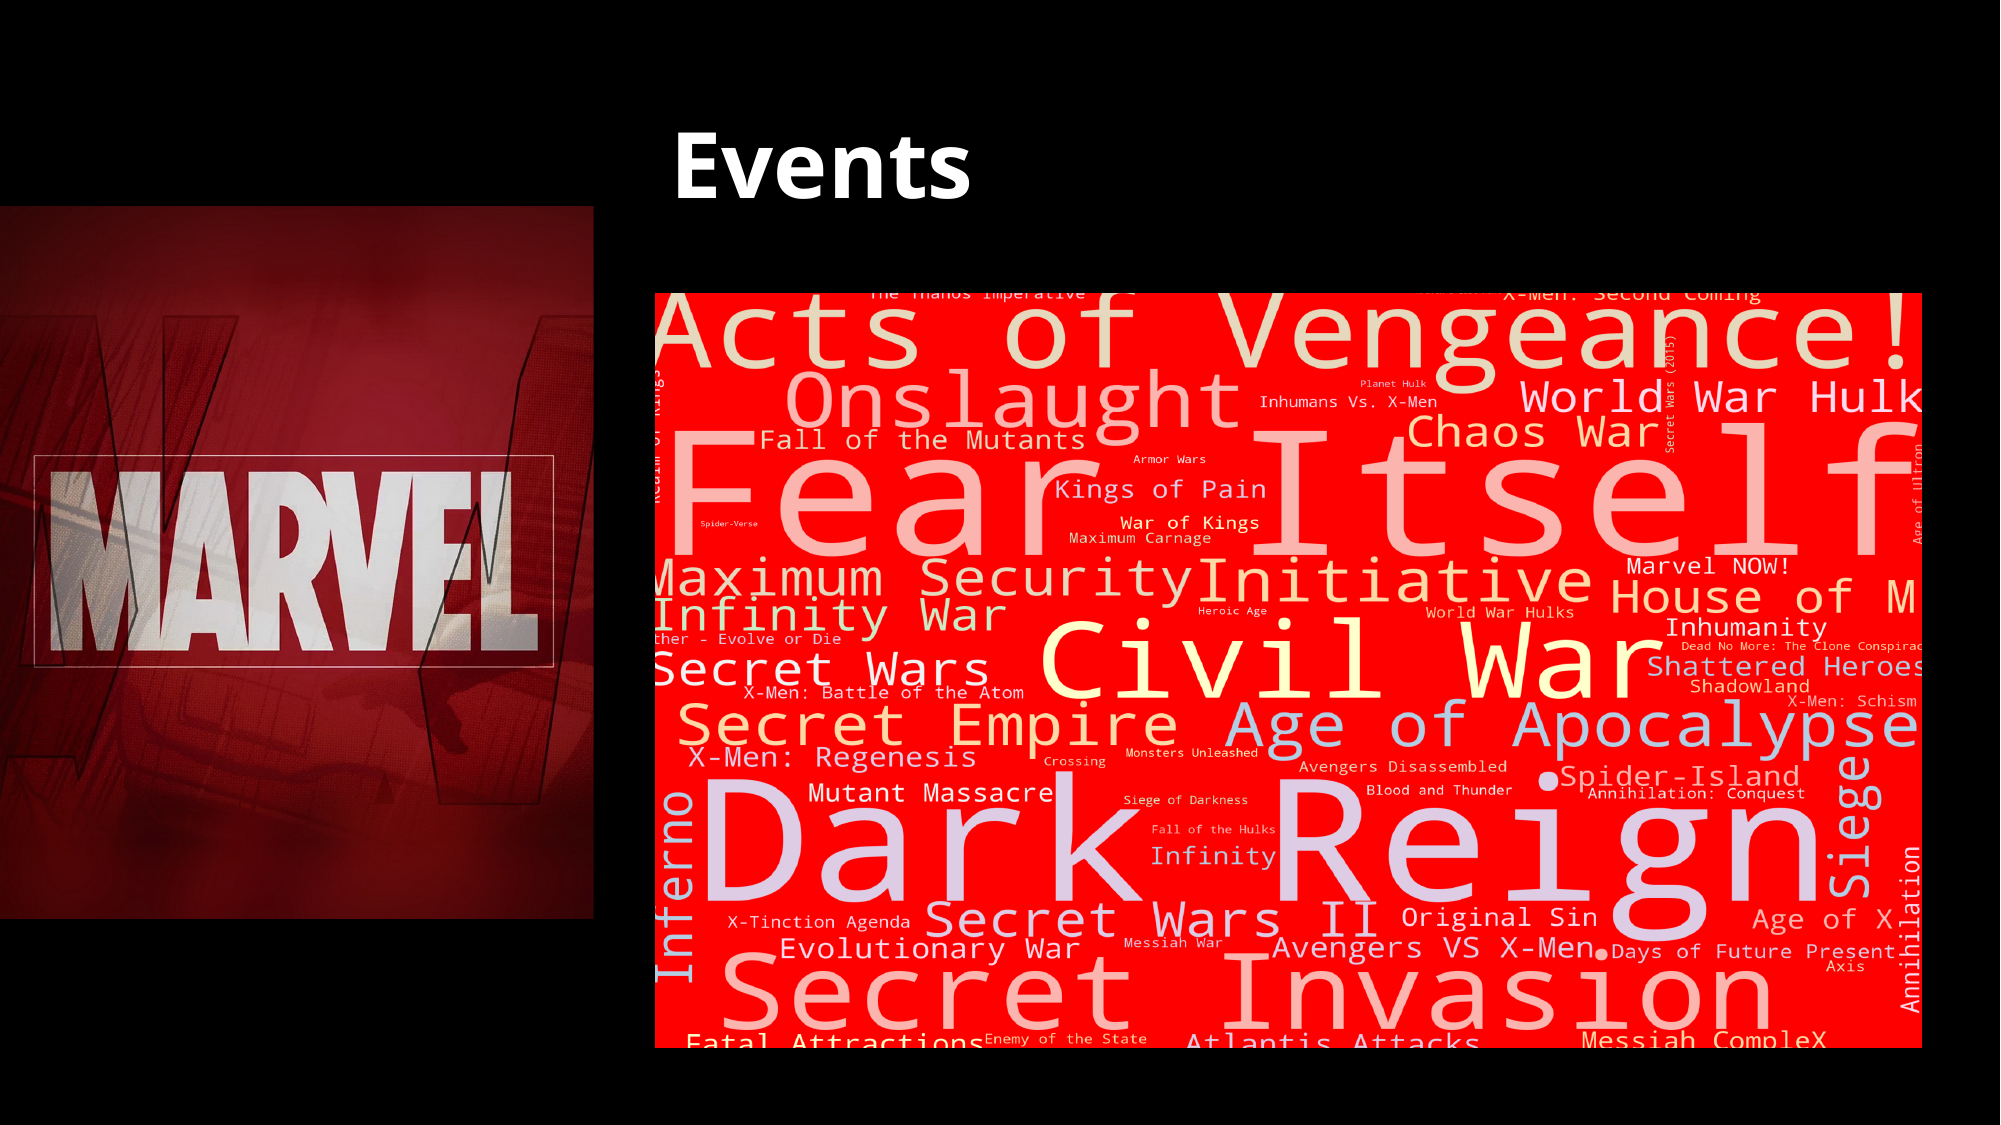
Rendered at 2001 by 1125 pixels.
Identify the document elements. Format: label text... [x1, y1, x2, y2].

title Events [655, 59, 1863, 278]
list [0, 206, 594, 919]
picture [655, 293, 1922, 1048]
